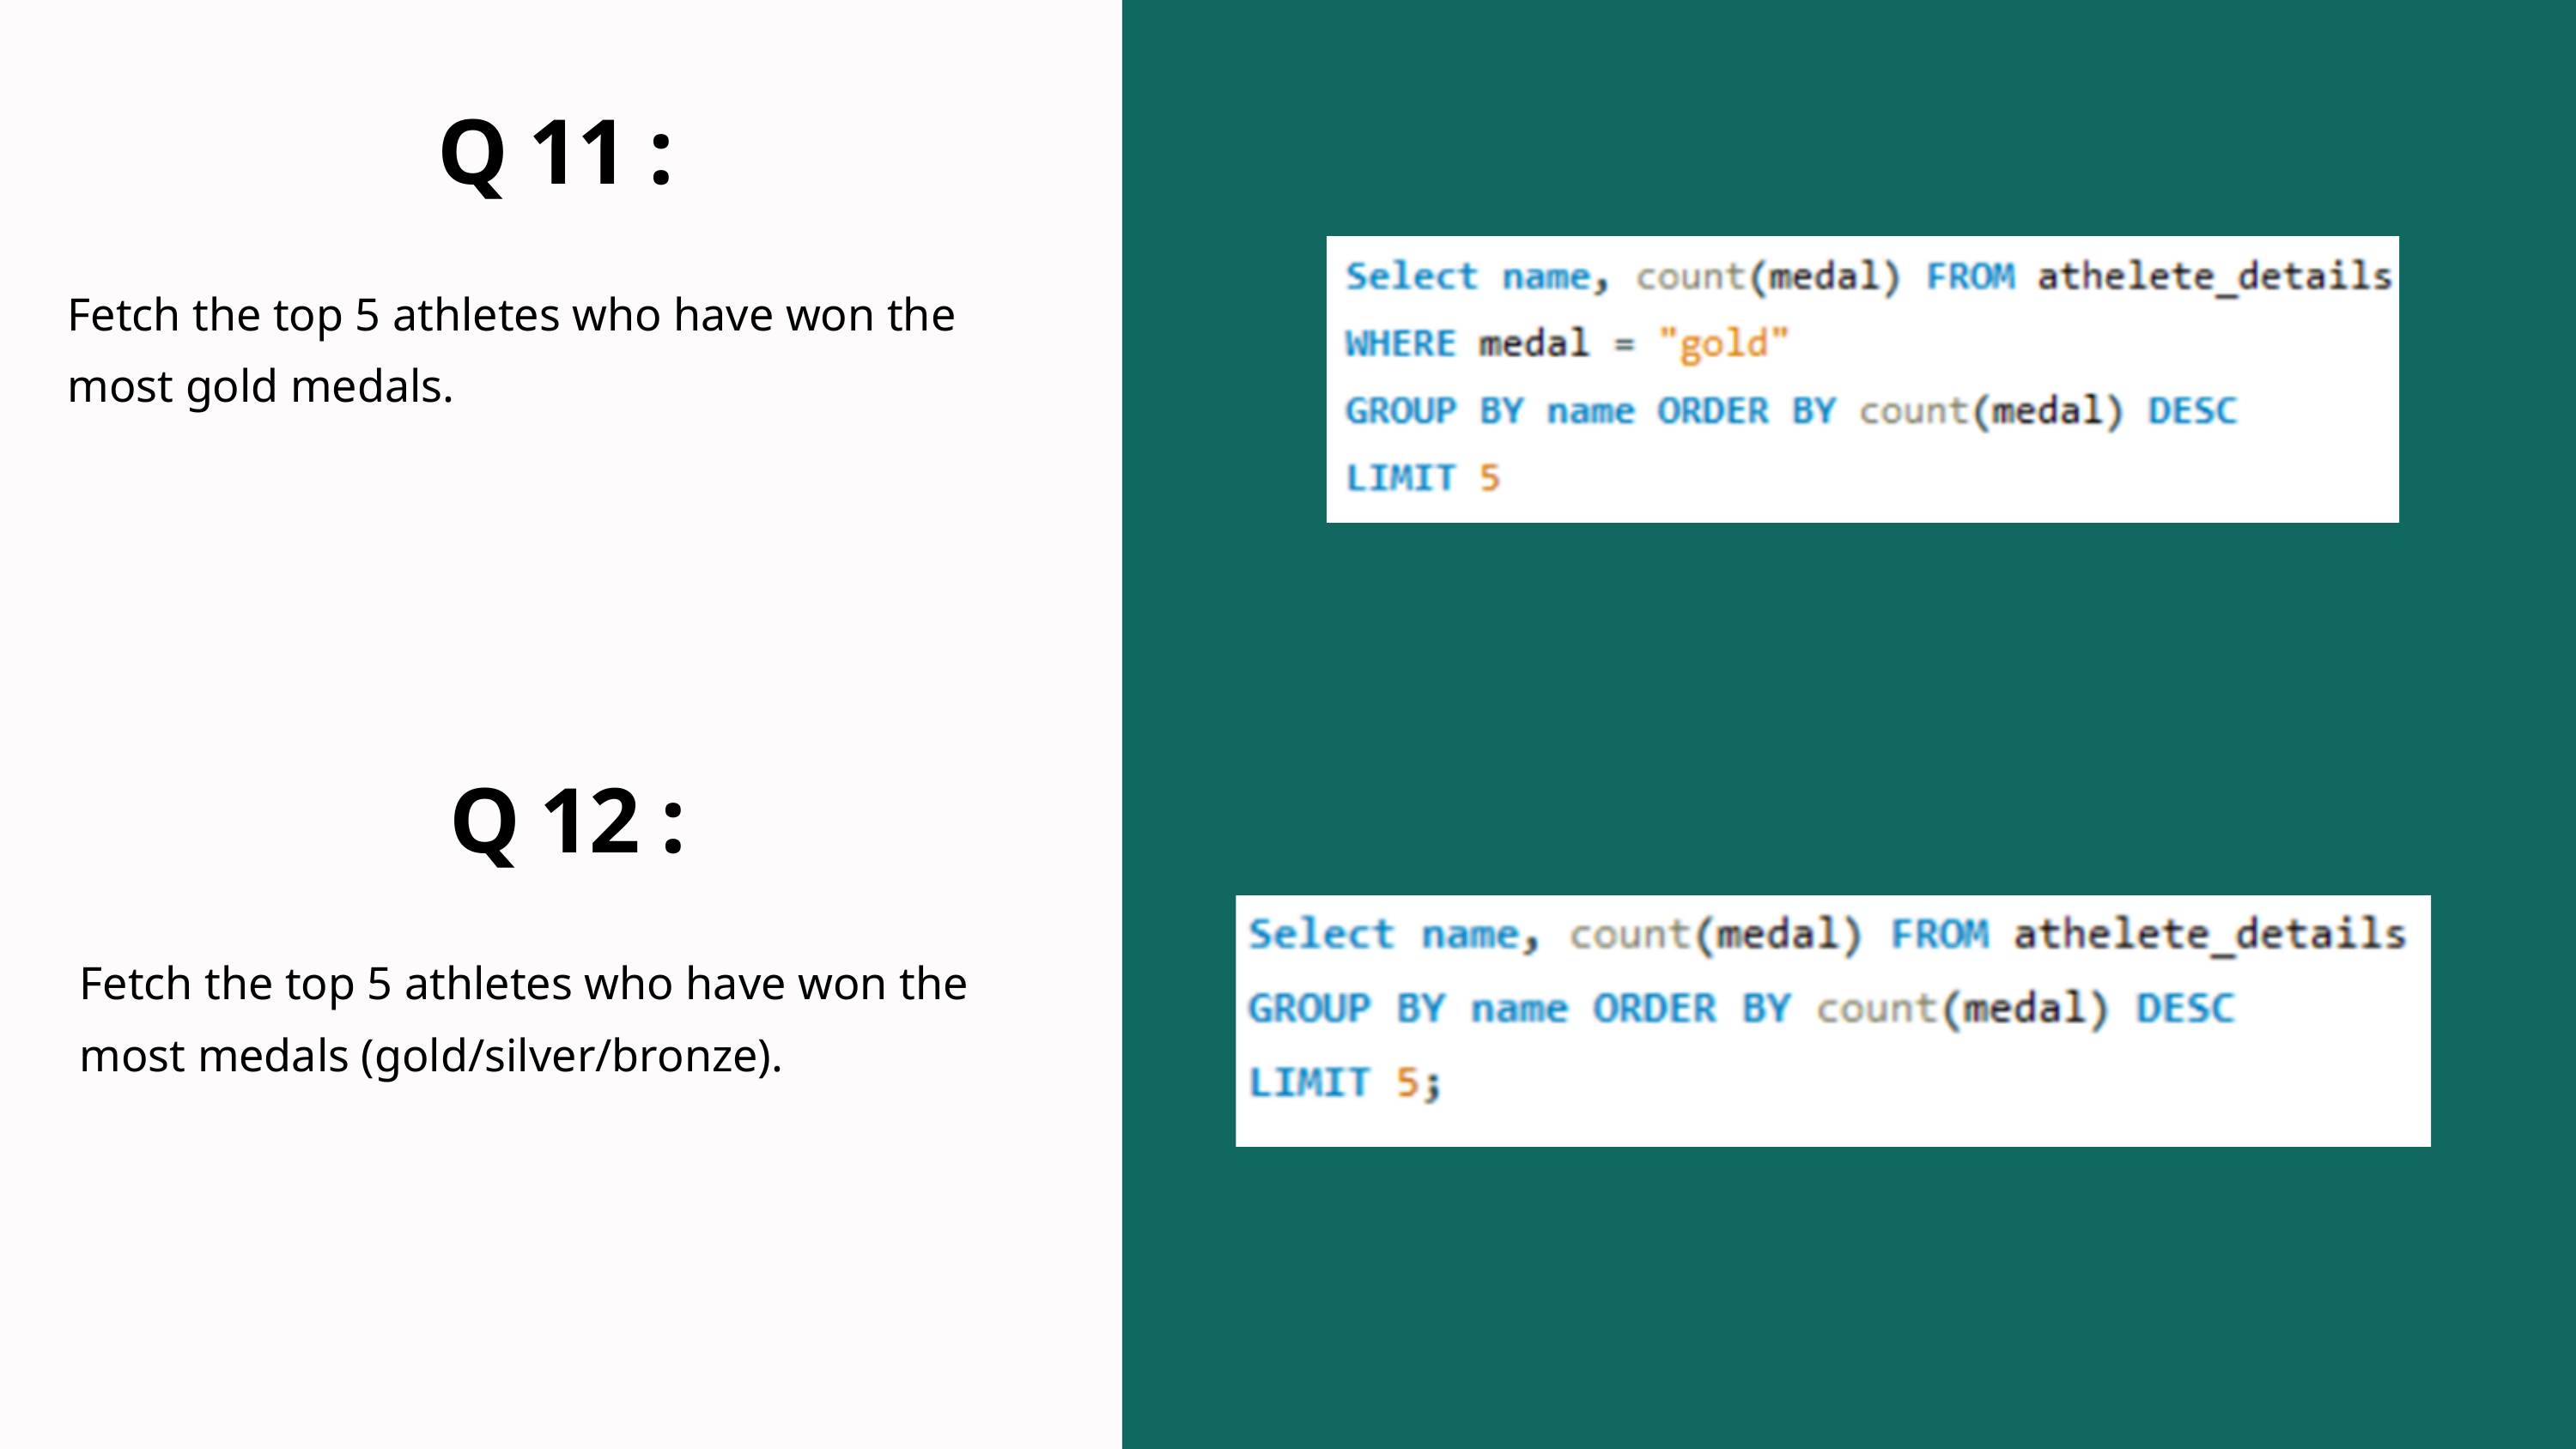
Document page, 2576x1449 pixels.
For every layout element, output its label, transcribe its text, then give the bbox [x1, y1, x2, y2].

text_box Q 12 : [79, 745, 1056, 871]
text_box Fetch the top 5 athletes who have won the most medals (gold/silver/bronze). [79, 937, 1056, 1153]
text_box Q 11 : [67, 76, 1044, 203]
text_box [1121, 0, 2576, 1449]
text_box Fetch the top 5 athletes who have won the most gold medals. [67, 268, 1044, 483]
